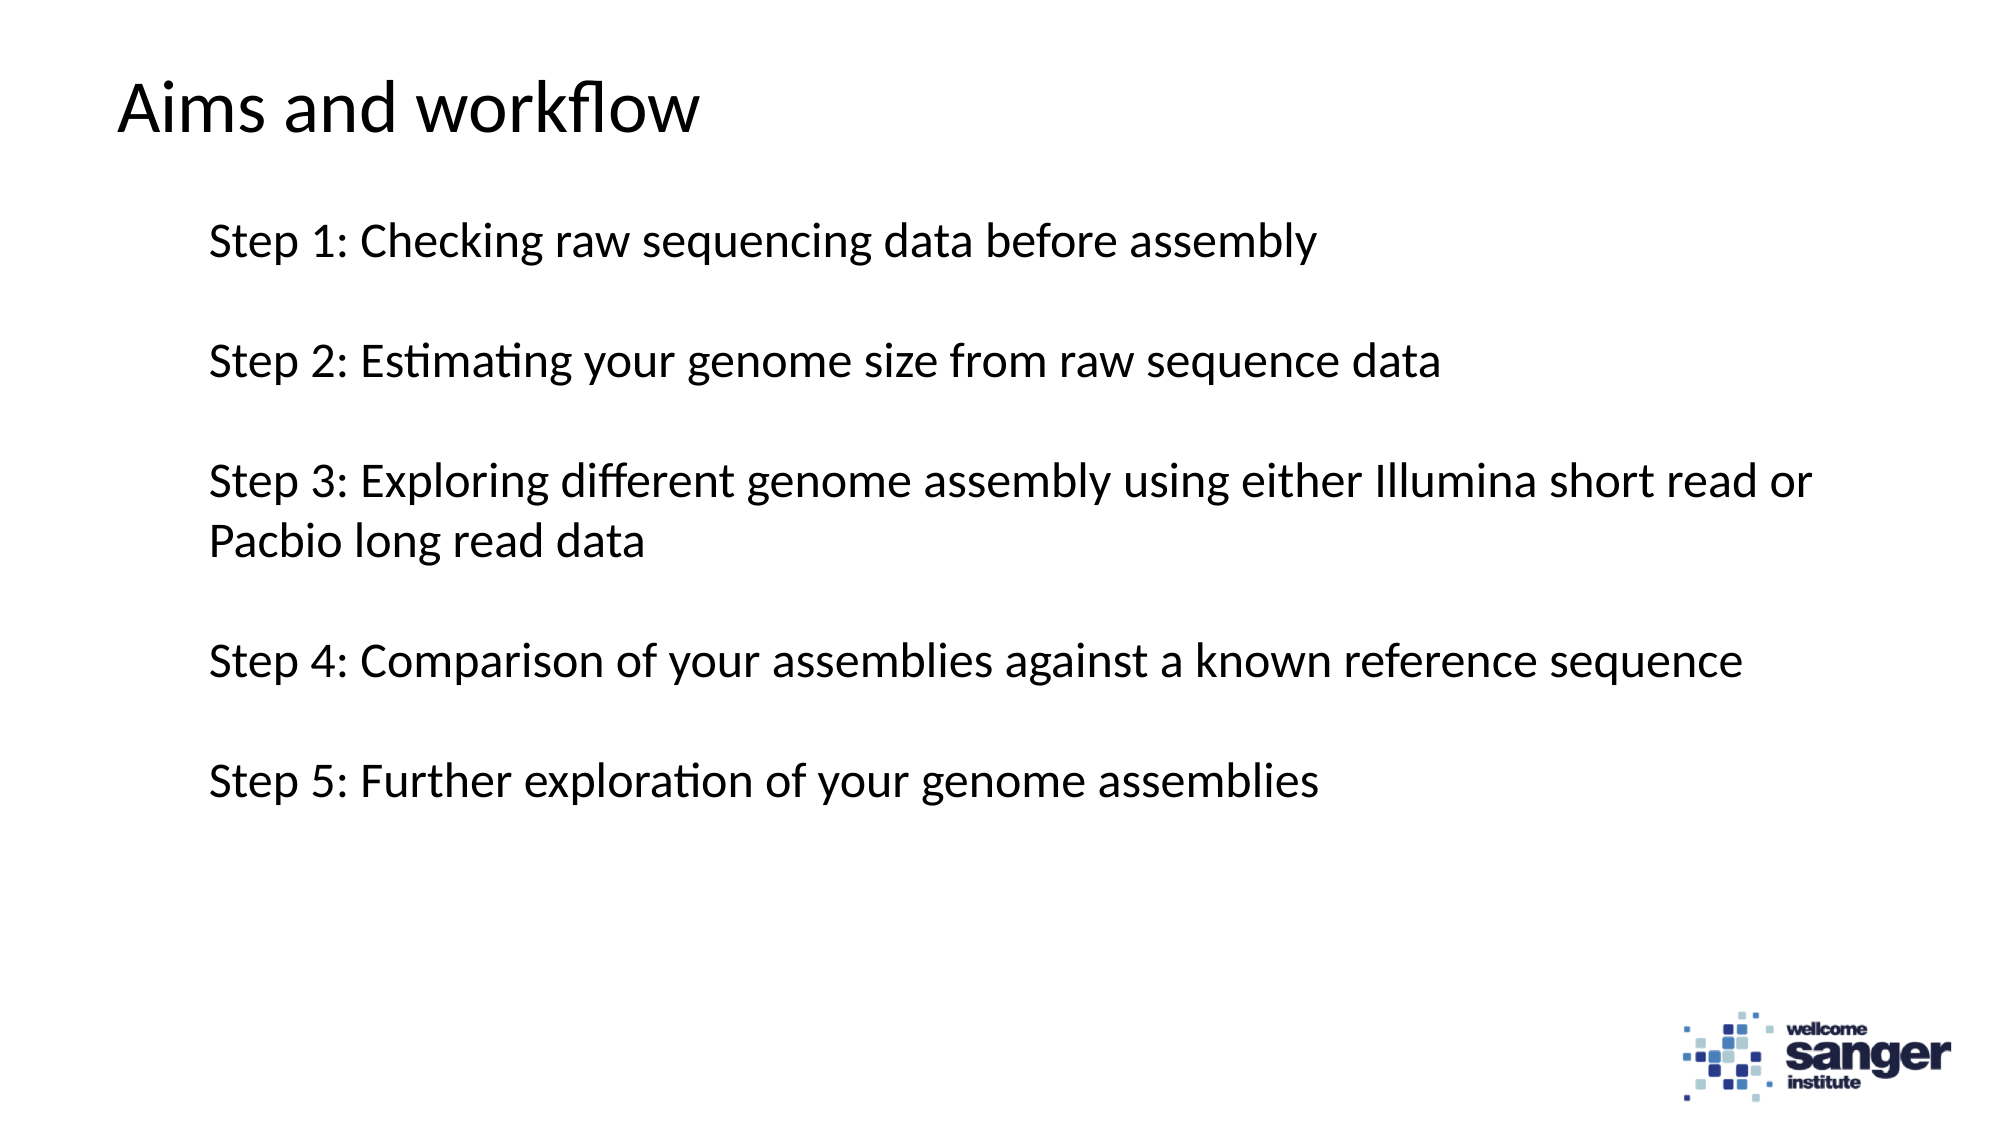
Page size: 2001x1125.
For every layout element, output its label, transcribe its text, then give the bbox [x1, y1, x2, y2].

title Aims and workflow [0, 0, 1998, 217]
list Step 1: Checking raw sequencing data before assembly Step 2: Estimating your genome size from raw sequence data Step 3: Exploring different genome assembly using either Illumina short read or Pacbio long read data Step 4: Comparison of your assemblies against a known reference sequence Step 5: Further exploration of your genome assemblies [137, 217, 1863, 914]
picture [1631, 991, 1998, 1125]
